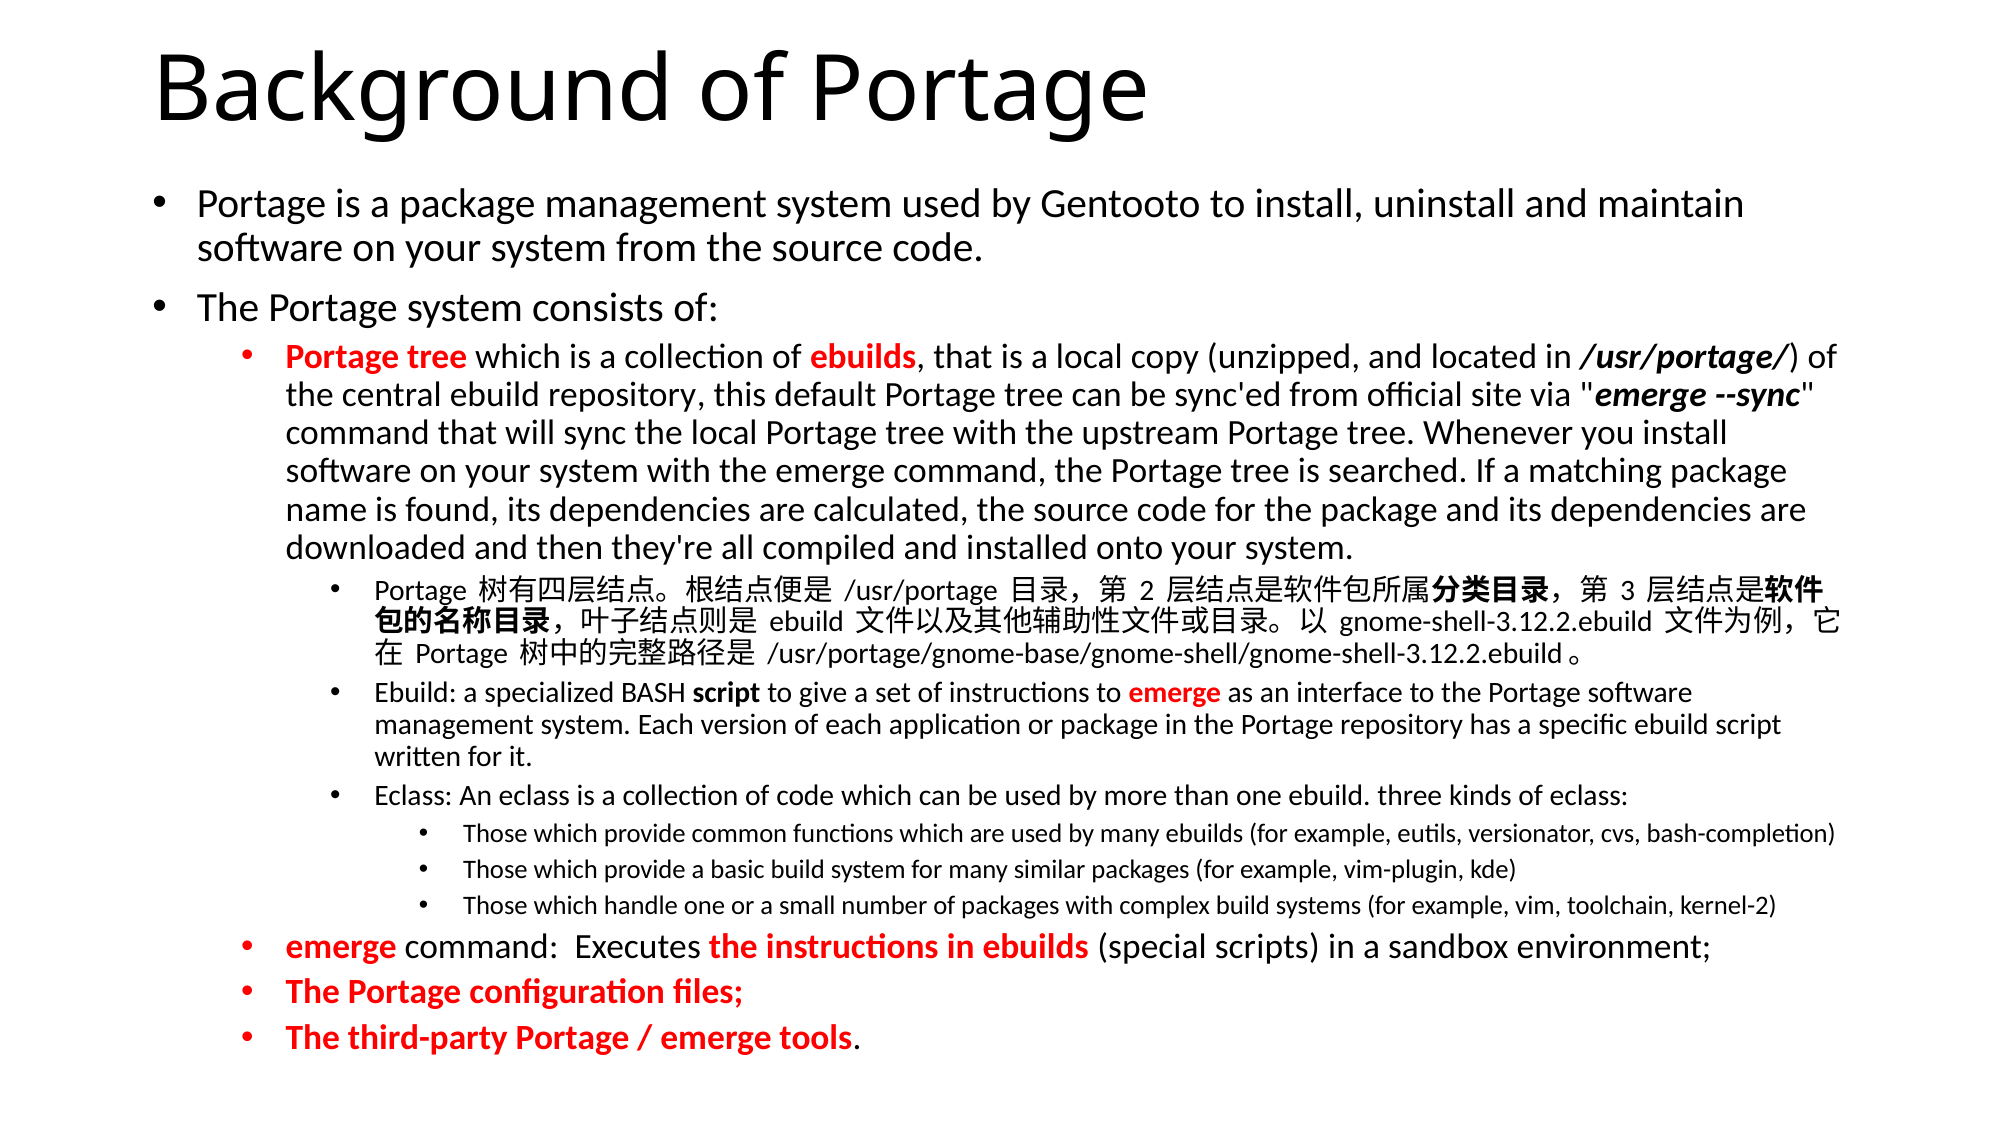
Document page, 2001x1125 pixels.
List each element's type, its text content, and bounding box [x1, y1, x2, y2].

list Portage is a package management system used by Gentooto to install, uninstall and maintain software on your system from the source code. The Portage system consists of: Portage tree which is a collection of ebuilds, that is a local copy (unzipped, and located in /usr/portage/) of the central ebuild repository, this default Portage tree can be sync'ed from official site via "emerge --sync" command that will sync the local Portage tree with the upstream Portage tree. Whenever you install software on your system with the emerge command, the Portage tree is searched. If a matching package name is found, its dependencies are calculated, the source code for the package and its dependencies are downloaded and then they're all compiled and installed onto your system. Portage 树有四层结点。根结点便是 /usr/portage 目录，第 2 层结点是软件包所属分类目录，第 3 层结点是软件包的名称目录，叶子结点则是 ebuild 文件以及其他辅助性文件或目录。以 gnome-shell-3.12.2.ebuild 文件为例，它在 Portage 树中的完整路径是 /usr/portage/gnome-base/gnome-shell/gnome-shell-3.12.2.ebuild。 Ebuild: a specialized BASH script to give a set of instructions to emerge as an interface to the Portage software management system. Each version of each application or package in the Portage repository has a specific ebuild script written for it. Eclass: An eclass is a collection of code which can be used by more than one ebuild. three kinds of eclass: Those which provide common functions which are used by many ebuilds (for example, eutils, versionator, cvs, bash-completion) Those which provide a basic build system for many similar packages (for example, vim-plugin, kde) Those which handle one or a small number of packages with complex build systems (for example, vim, toolchain, kernel-2) emerge command: Executes the instructions in ebuilds (special scripts) in a sandbox environment; The Portage configuration files; The third-party Portage / emerge tools. [137, 173, 1863, 1107]
title Background of Portage [137, 31, 1863, 149]
